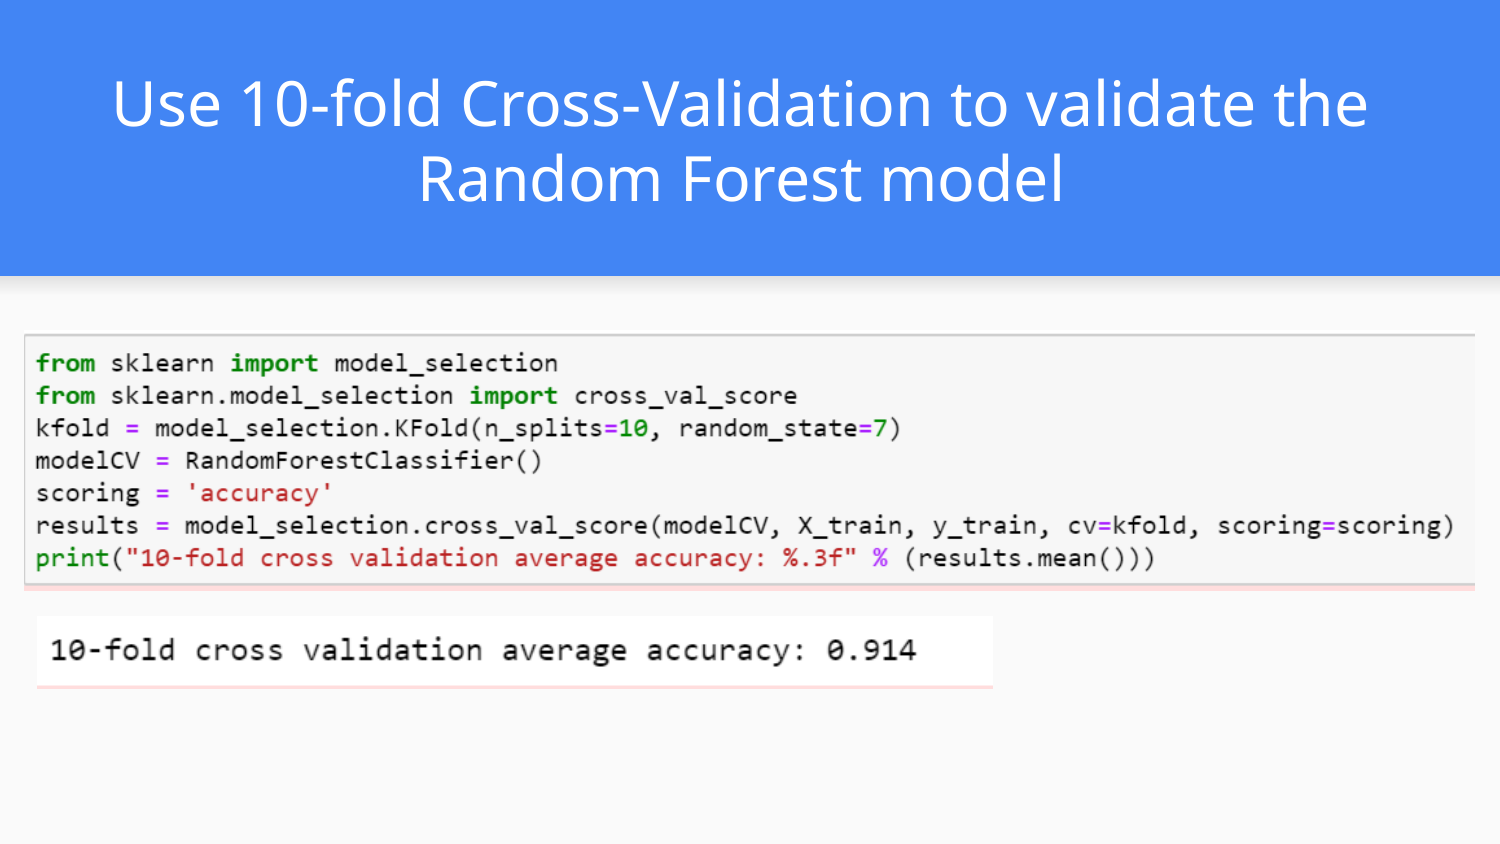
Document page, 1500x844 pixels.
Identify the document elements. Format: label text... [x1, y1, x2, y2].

picture [37, 616, 993, 689]
title Use 10-fold Cross-Validation to validate the Random Forest model [67, 19, 1416, 229]
picture [24, 330, 1476, 592]
